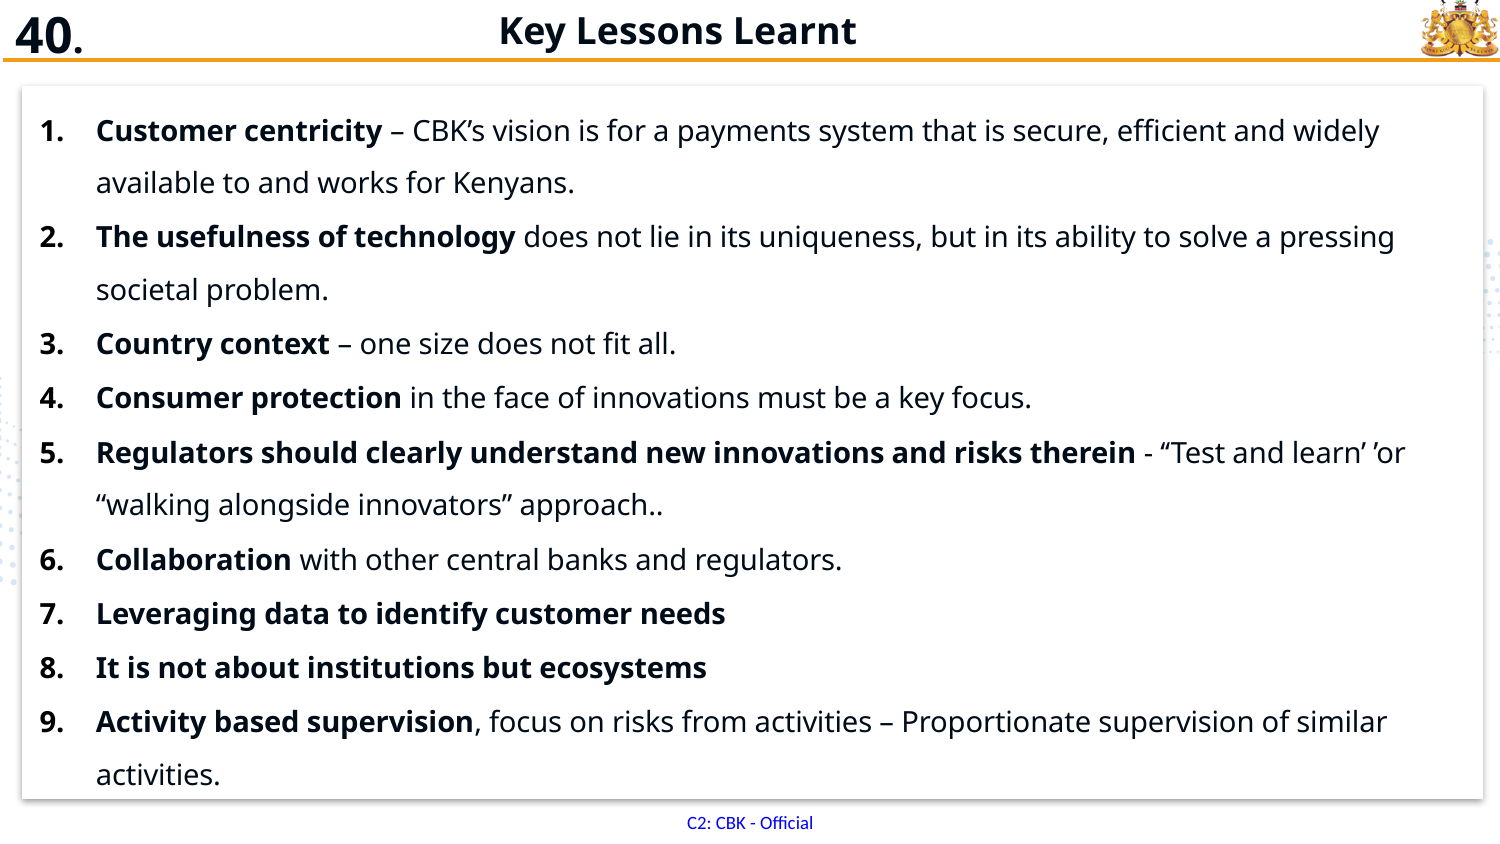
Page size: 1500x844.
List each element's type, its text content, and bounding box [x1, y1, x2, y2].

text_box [0, 0, 1499, 515]
text_box Customer centricity – CBK’s vision is for a payments system that is secure, efficient and widely available to and works for Kenyans. The usefulness of technology does not lie in its uniqueness, but in its ability to solve a pressing societal problem. Country context – one size does not fit all. Consumer protection in the face of innovations must be a key focus. Regulators should clearly understand new innovations and risks therein - ‘‘Test and learn’ ’or “walking alongside innovators” approach.. Collaboration with other central banks and regulators. Leveraging data to identify customer needs It is not about institutions but ecosystems Activity based supervision, focus on risks from activities – Proportionate supervision of similar activities. [22, 523, 1483, 799]
